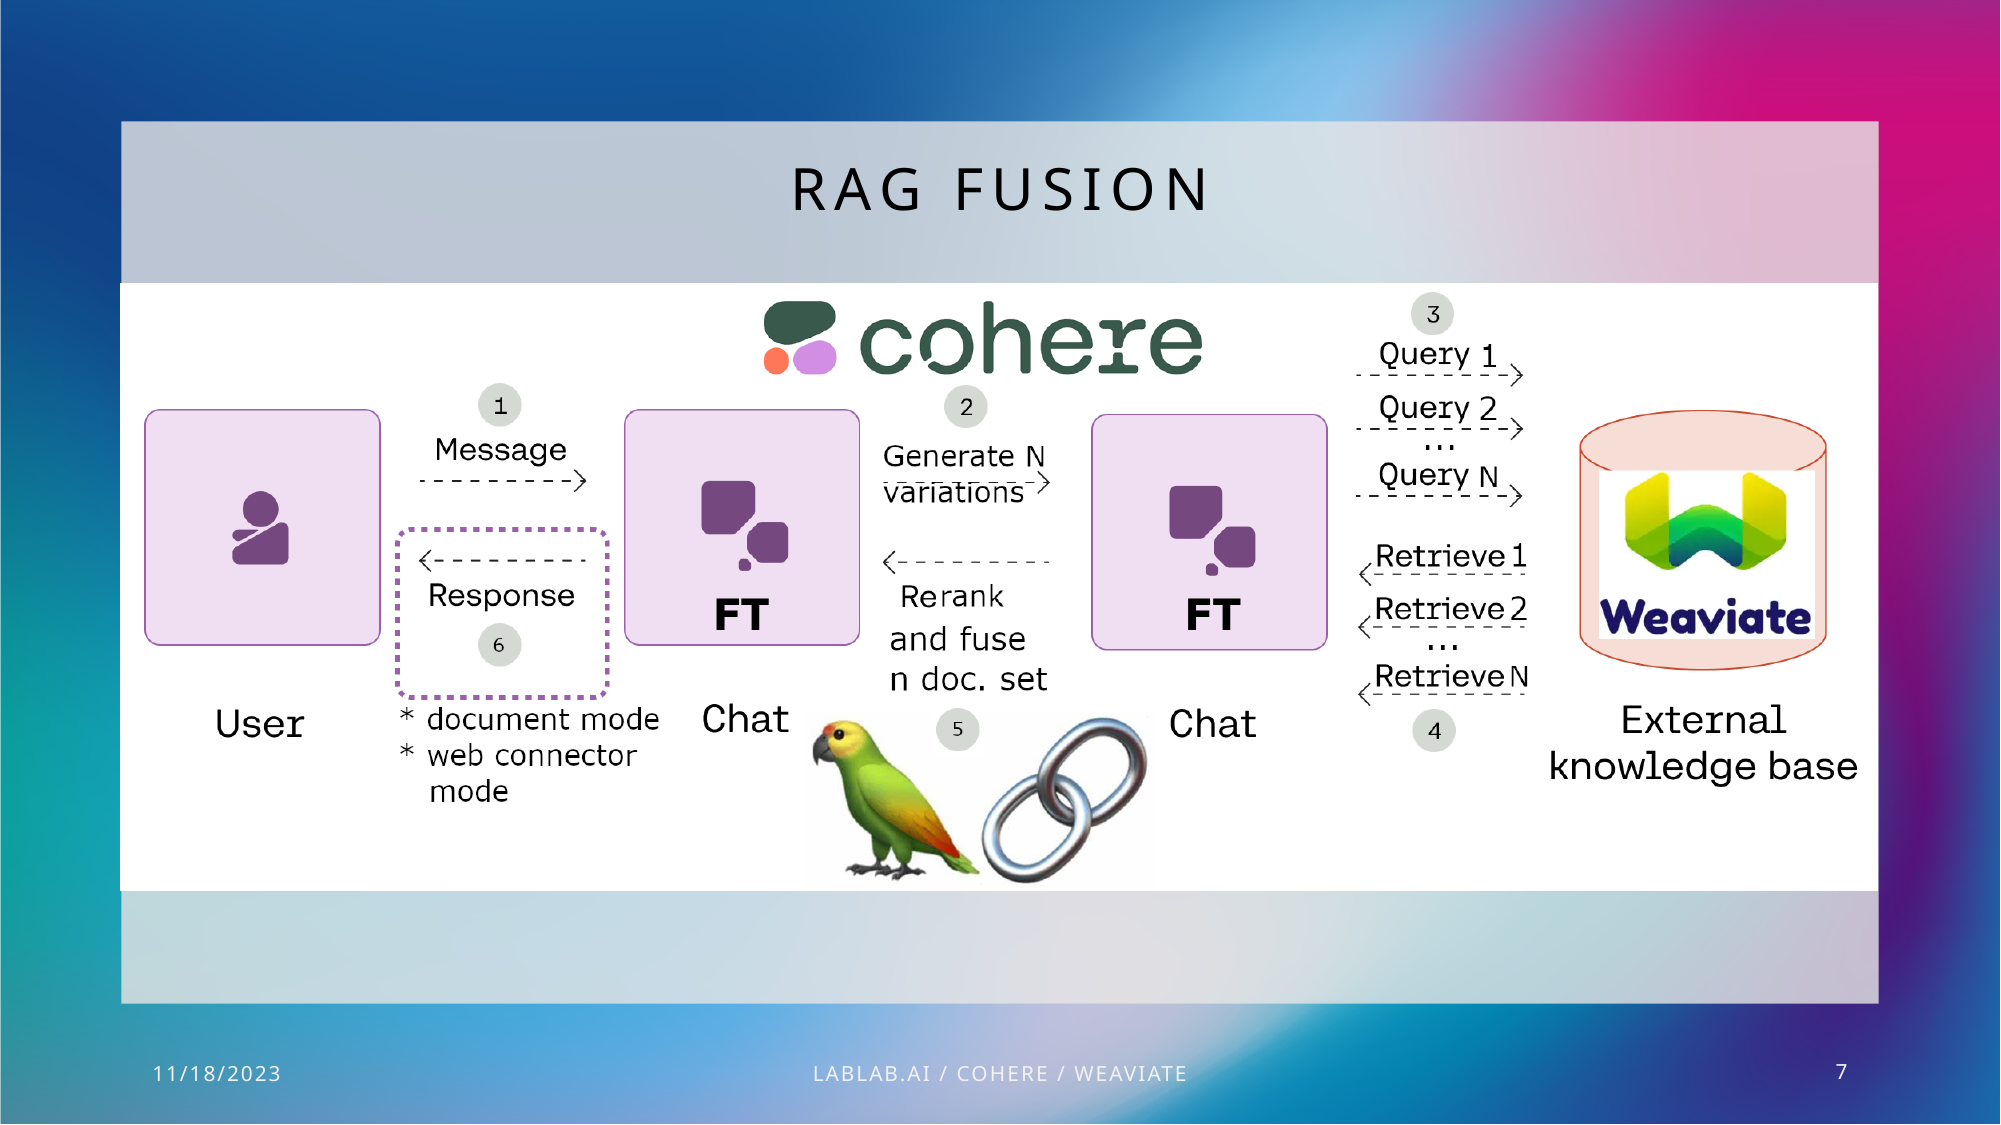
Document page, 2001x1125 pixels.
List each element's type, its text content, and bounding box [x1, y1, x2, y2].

slide_number 7 [1412, 1042, 1863, 1103]
picture [0, 0, 2000, 1125]
footer LabLab.ai / Cohere / Weaviate [662, 1042, 1338, 1103]
title RAG FUSION [402, 126, 1598, 231]
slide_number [137, 1042, 588, 1103]
